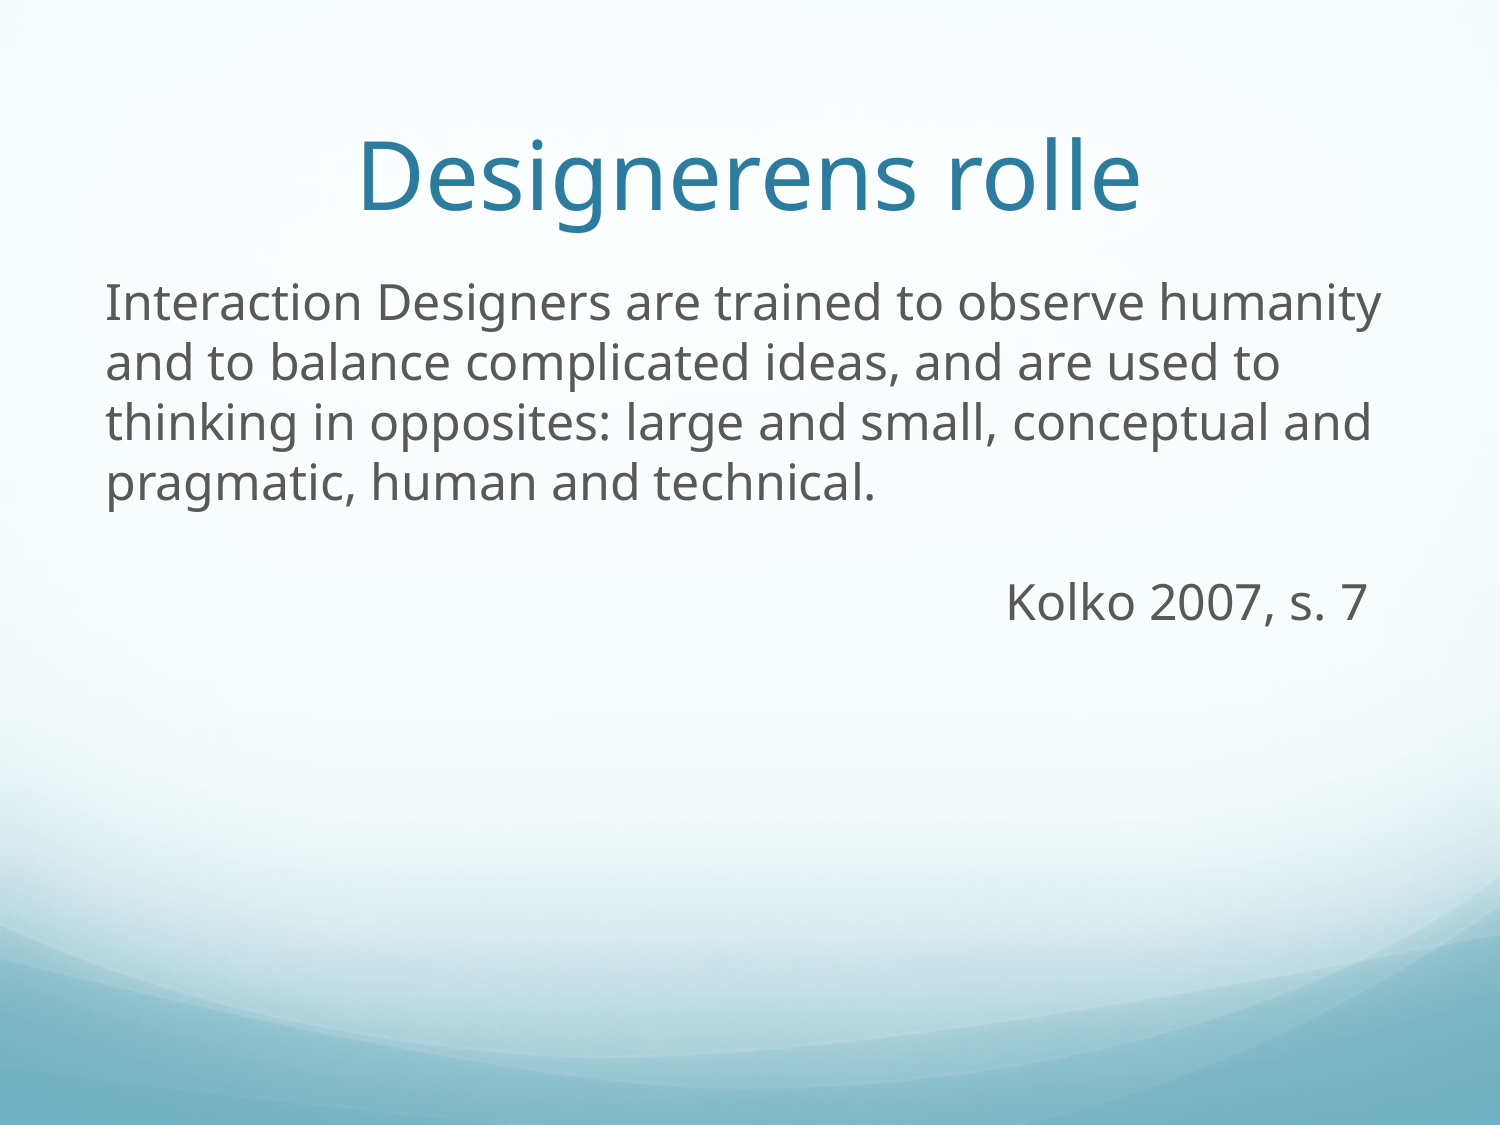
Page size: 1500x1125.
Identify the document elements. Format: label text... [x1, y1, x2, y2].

title Designerens rolle [90, 17, 1410, 237]
list Interaction Designers are trained to observe humanity and to balance complicated ideas, and are used to thinking in opposites: large and small, conceptual and pragmatic, human and technical. Kolko 2007, s. 7 [90, 262, 1410, 975]
